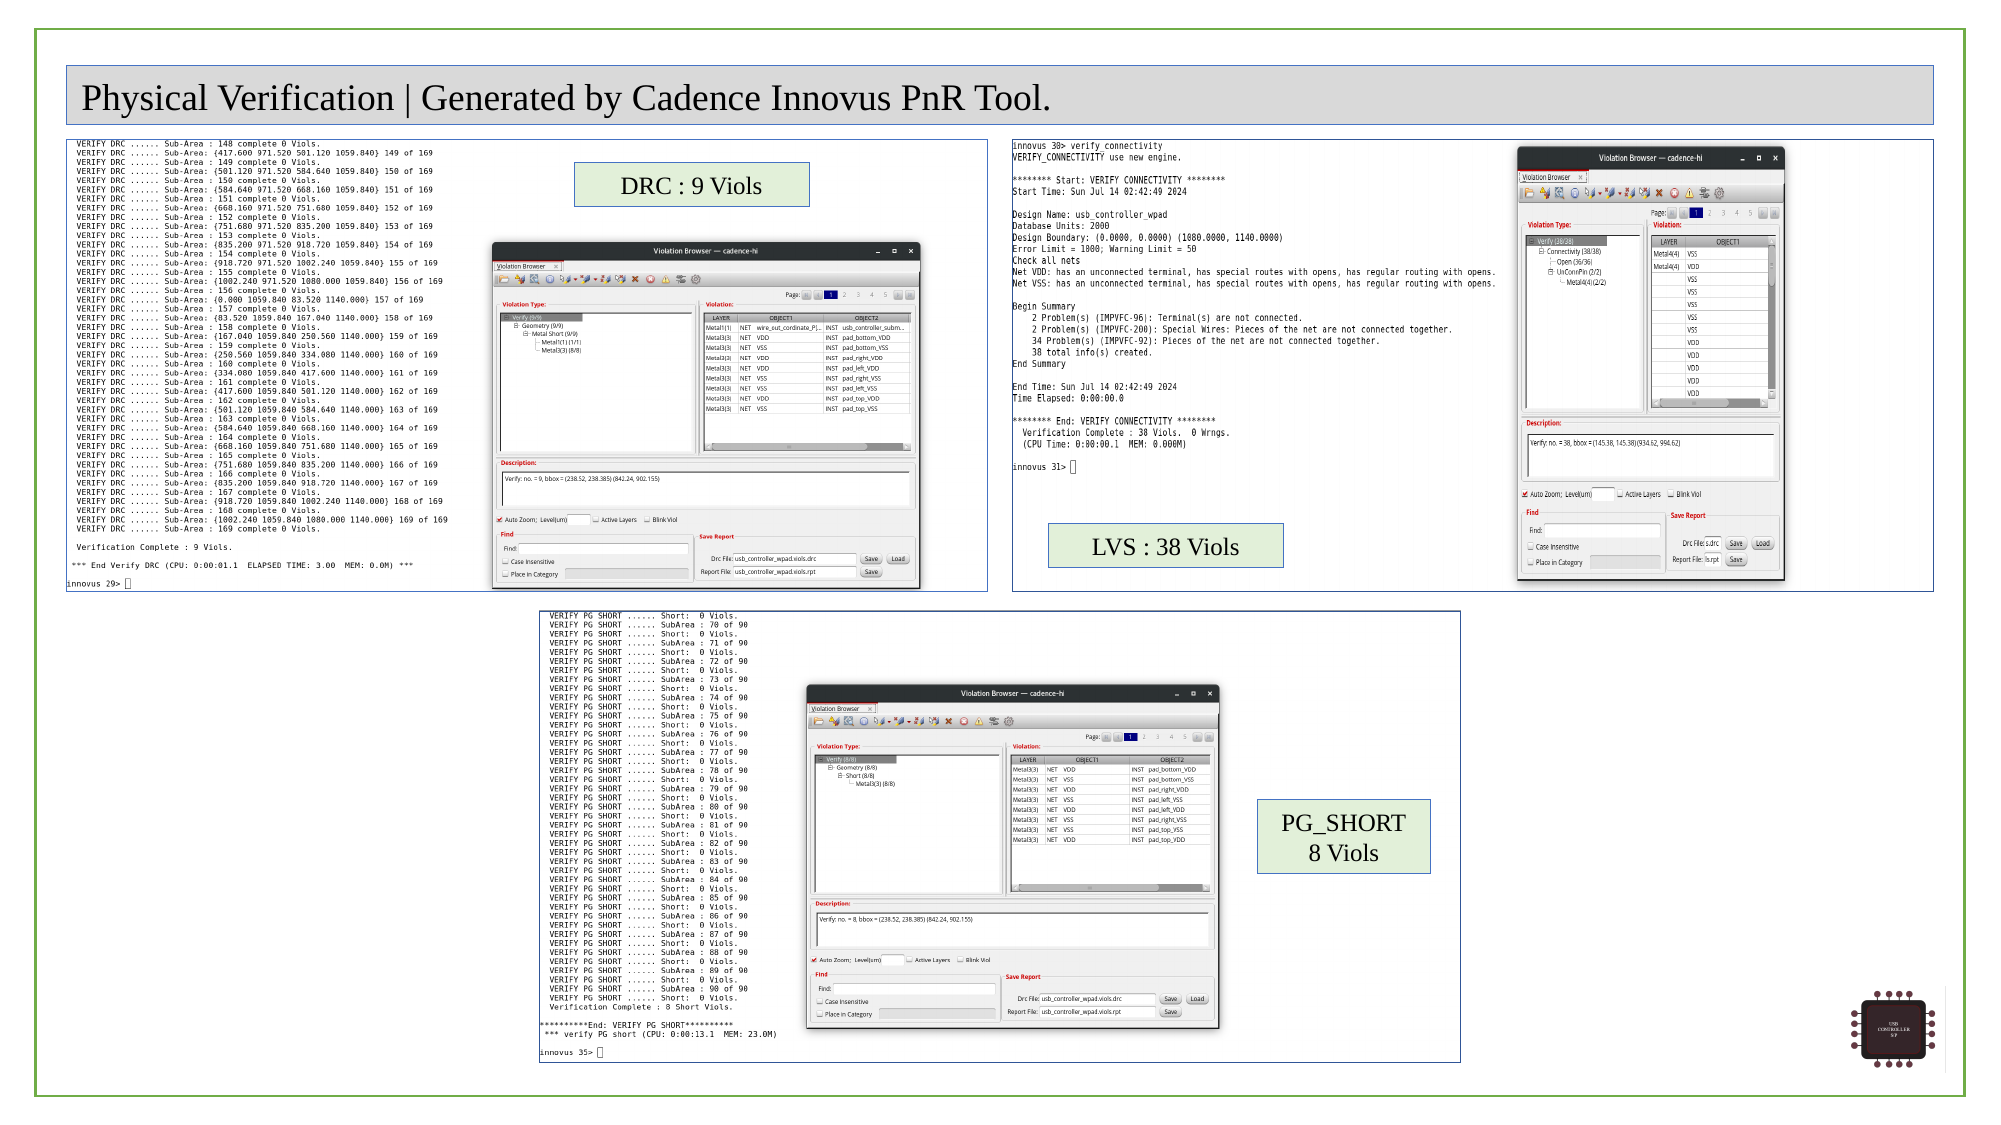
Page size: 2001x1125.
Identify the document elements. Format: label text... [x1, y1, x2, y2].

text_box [539, 611, 1461, 1063]
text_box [1012, 139, 1934, 592]
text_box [66, 139, 988, 592]
text_box [34, 28, 1966, 1097]
text_box Physical Verification | Generated by Cadence Innovus PnR Tool. [66, 65, 1934, 125]
